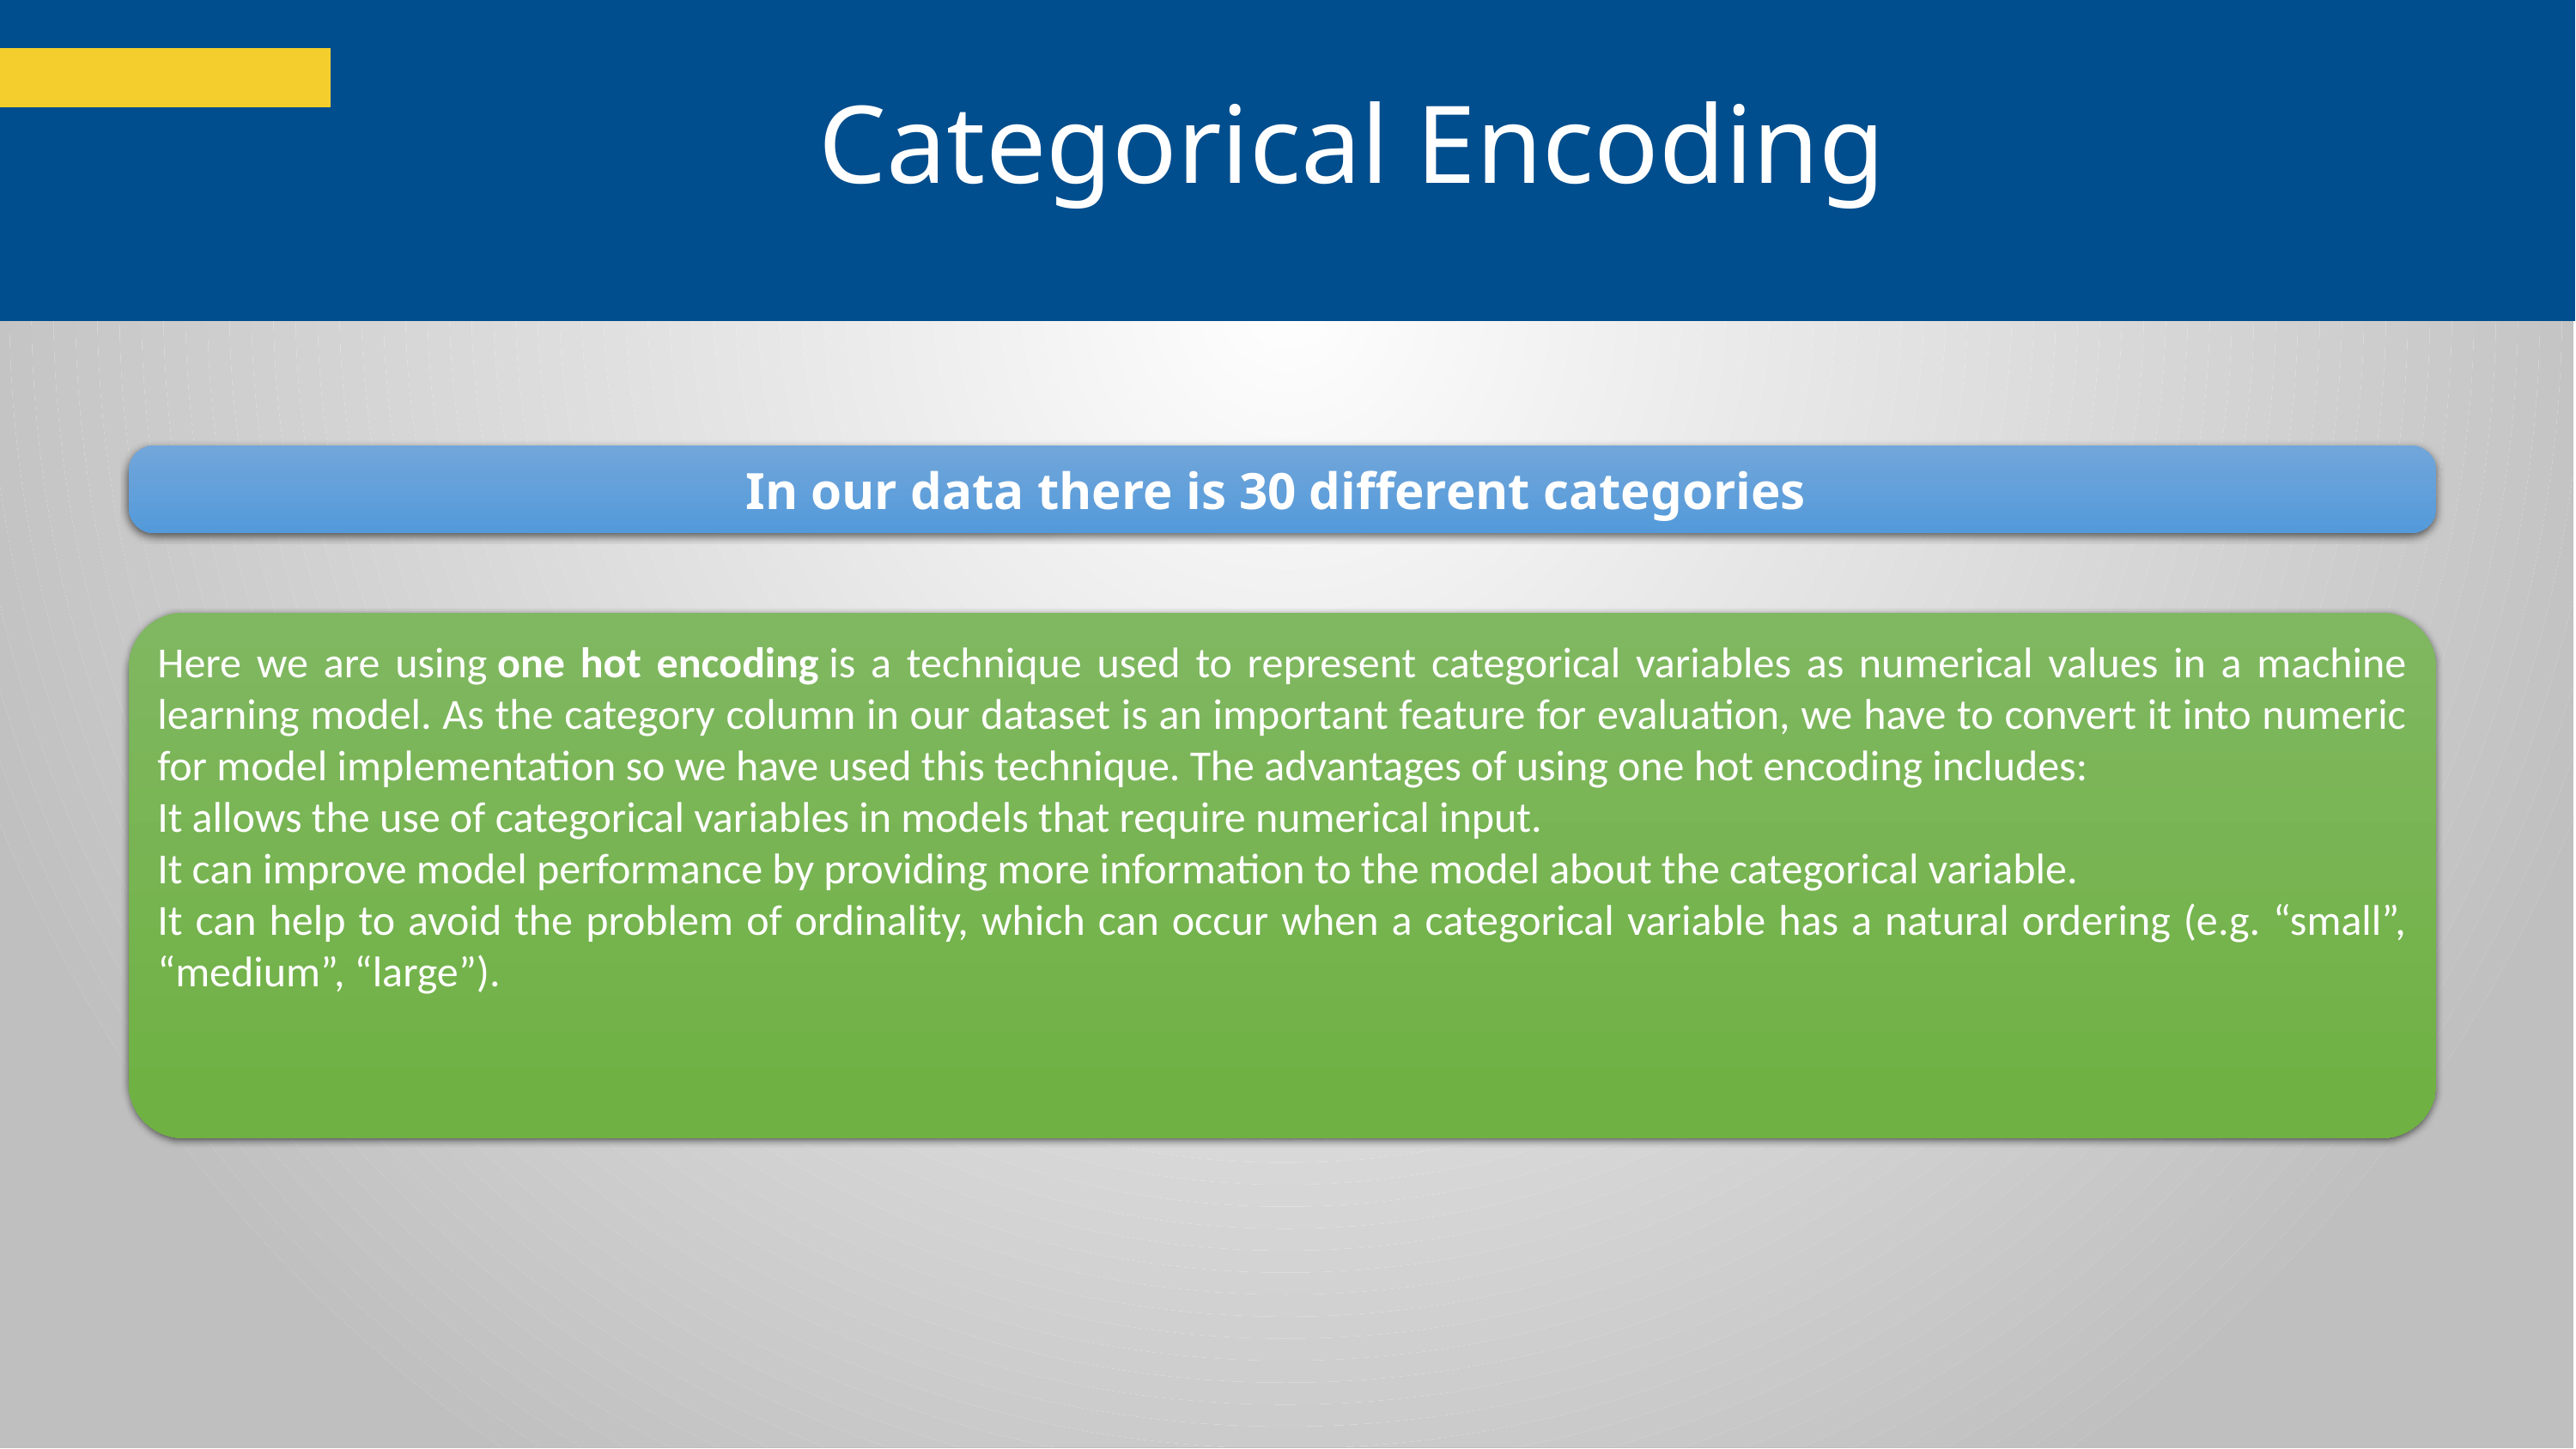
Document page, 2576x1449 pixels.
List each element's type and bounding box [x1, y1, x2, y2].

chart [0, 475, 2574, 1449]
text_box [0, 0, 2576, 475]
